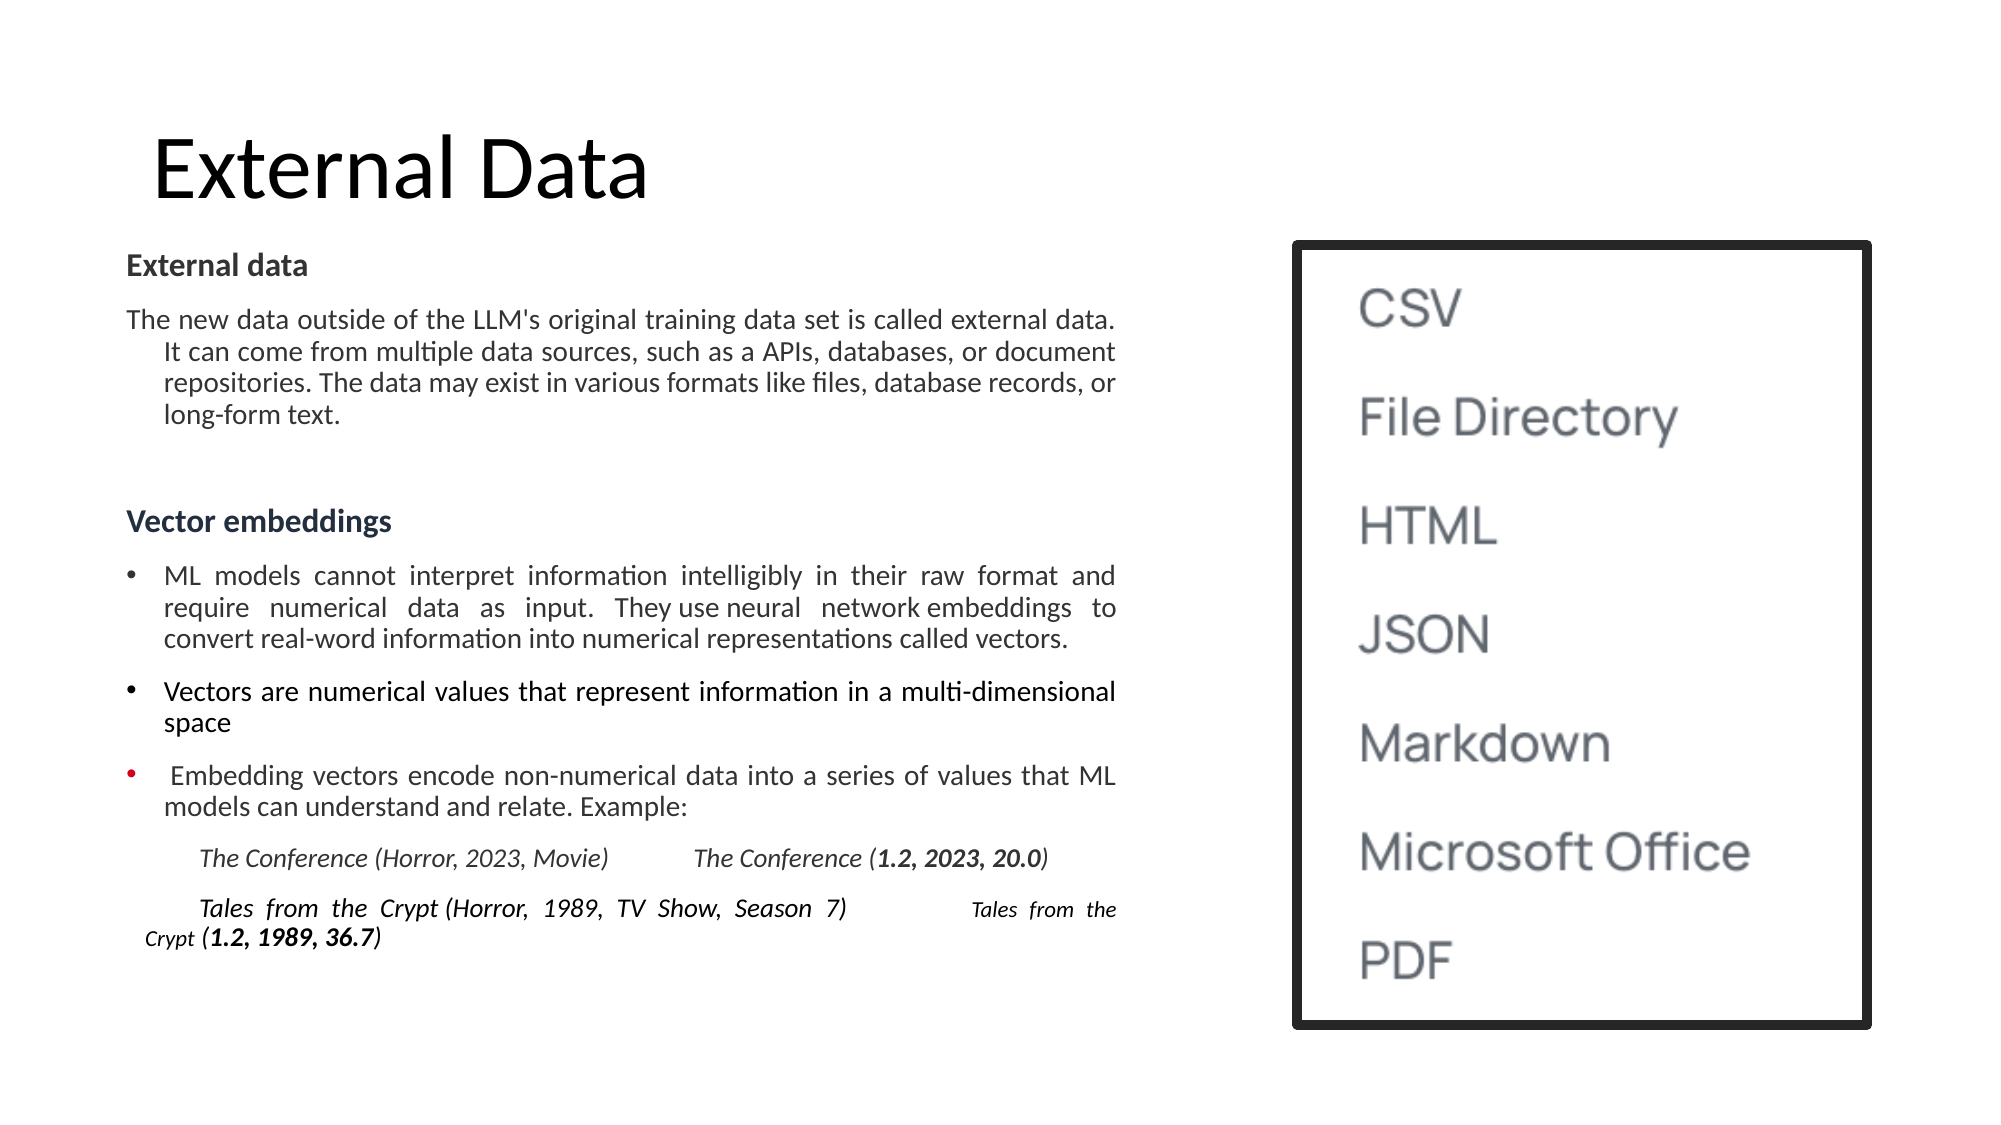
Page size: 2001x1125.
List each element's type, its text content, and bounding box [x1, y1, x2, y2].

picture [1301, 249, 1863, 1021]
title External Data [137, 59, 1863, 278]
text_box External data The new data outside of the LLM's original training data set is called external data. It can come from multiple data sources, such as a APIs, databases, or document repositories. The data may exist in various formats like files, database records, or long-form text. Vector embeddings ML models cannot interpret information intelligibly in their raw format and require numerical data as input. They use neural network embeddings to convert real-word information into numerical representations called vectors. Vectors are numerical values that represent information in a multi-dimensional space Embedding vectors encode non-numerical data into a series of values that ML models can understand and relate. Example: The Conference (Horror, 2023, Movie) The Conference (1.2, 2023, 20.0) Tales from the Crypt (Horror, 1989, TV Show, Season 7) Tales from the Crypt (1.2, 1989, 36.7) [111, 240, 1132, 1076]
